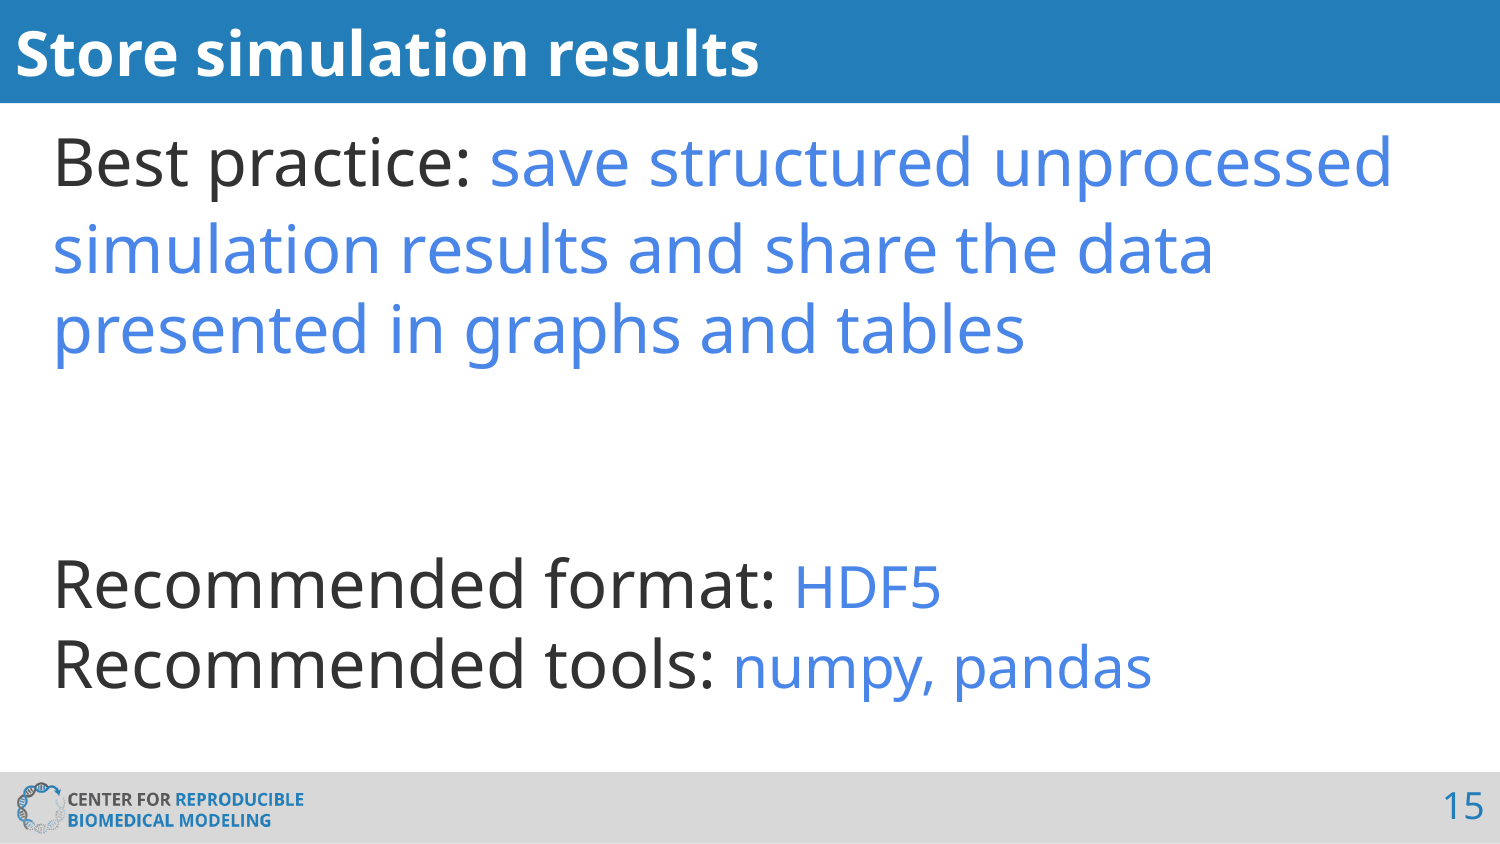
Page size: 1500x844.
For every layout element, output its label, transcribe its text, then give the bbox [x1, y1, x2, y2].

title Store simulation results [0, 0, 1500, 104]
picture [15, 781, 304, 834]
list Best practice: save structured unprocessed simulation results and share the data presented in graphs and tables Recommended format: HDF5 Recommended tools: numpy, pandas [37, 112, 1463, 741]
